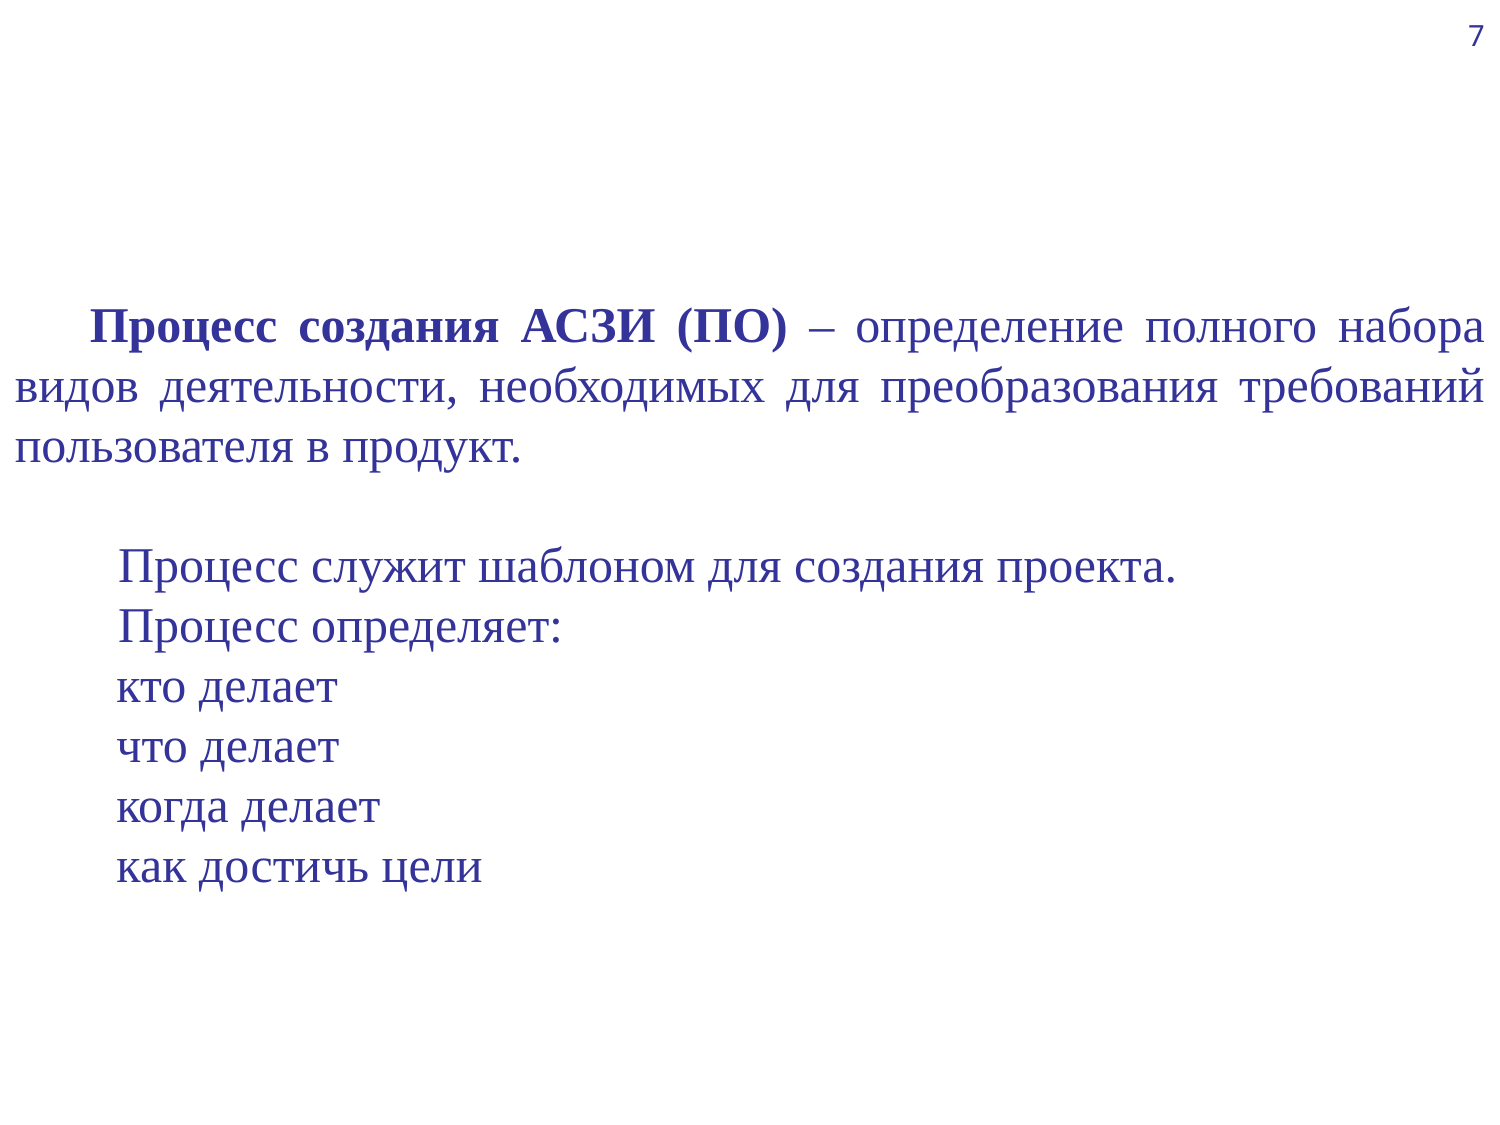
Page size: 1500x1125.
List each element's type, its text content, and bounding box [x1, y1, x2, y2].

slide_number 7 [1299, 0, 1500, 75]
text_box Процесс создания АСЗИ (ПО) – определение полного набора видов деятельности, необходимых для преобразования требований пользователя в продукт. Процесс служит шаблоном для создания проекта. Процесс определяет: кто делает что делает когда делает как достичь цели [0, 284, 1500, 900]
